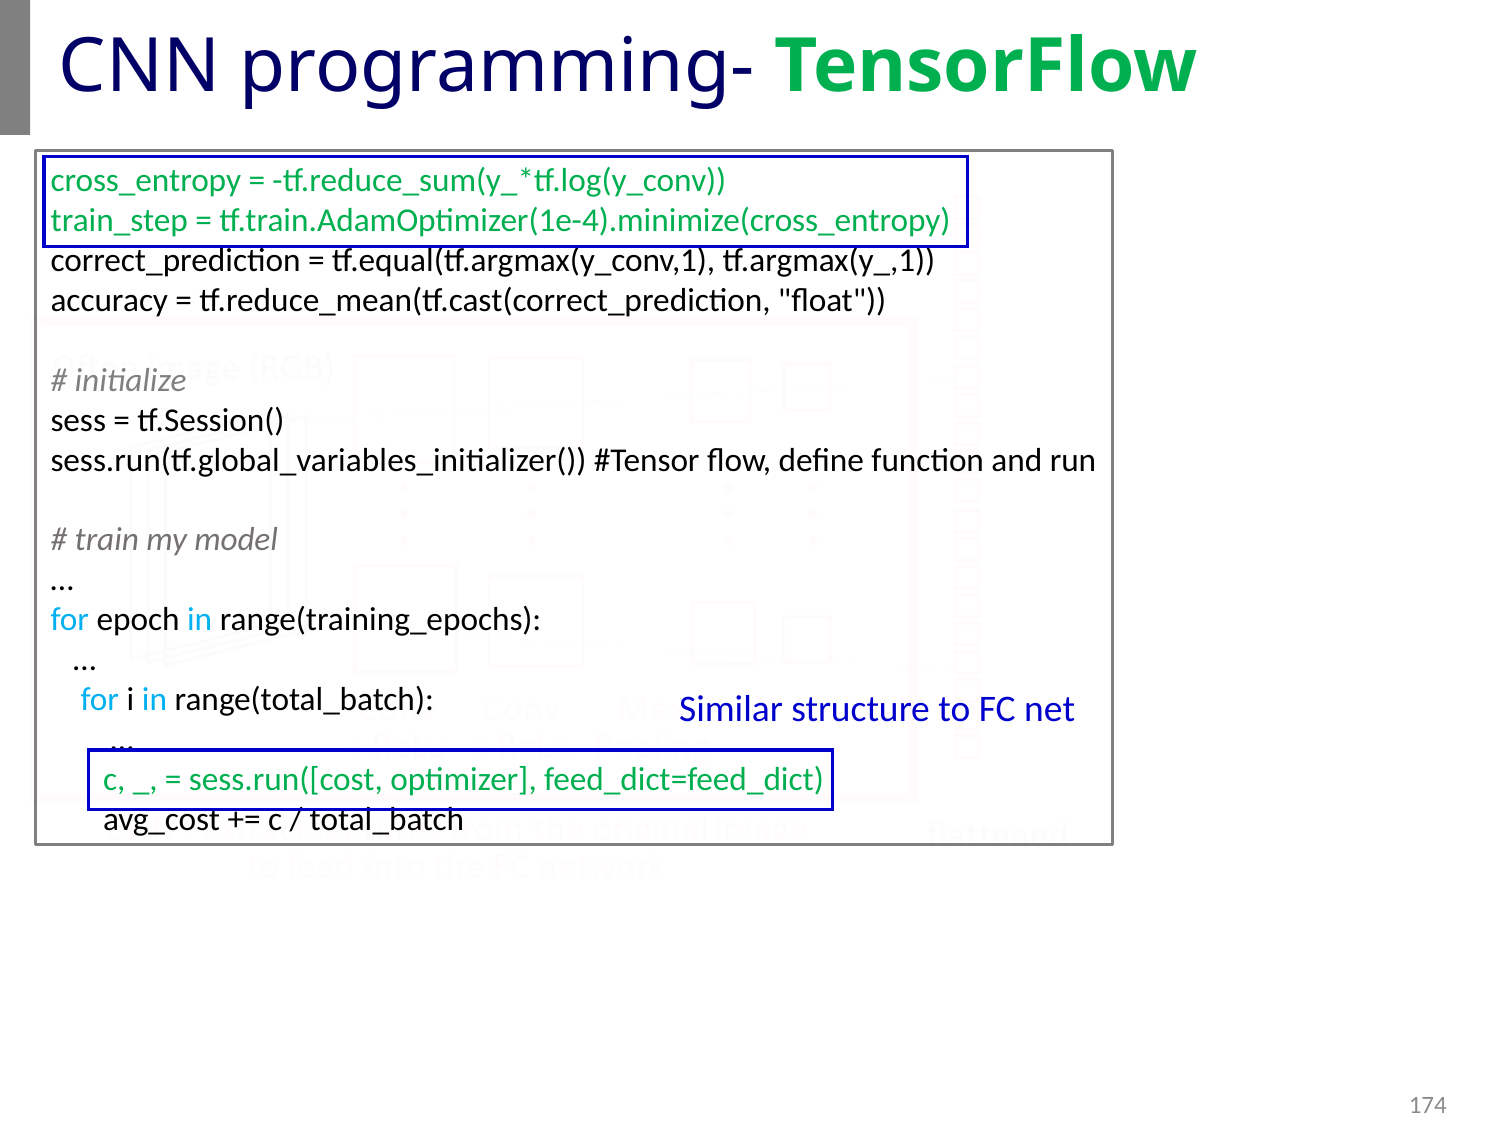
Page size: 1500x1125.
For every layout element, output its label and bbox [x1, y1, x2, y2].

title [43, 0, 1464, 135]
slide_number [1124, 1081, 1462, 1125]
picture [28, 195, 1093, 911]
text_box [28, 150, 1113, 915]
